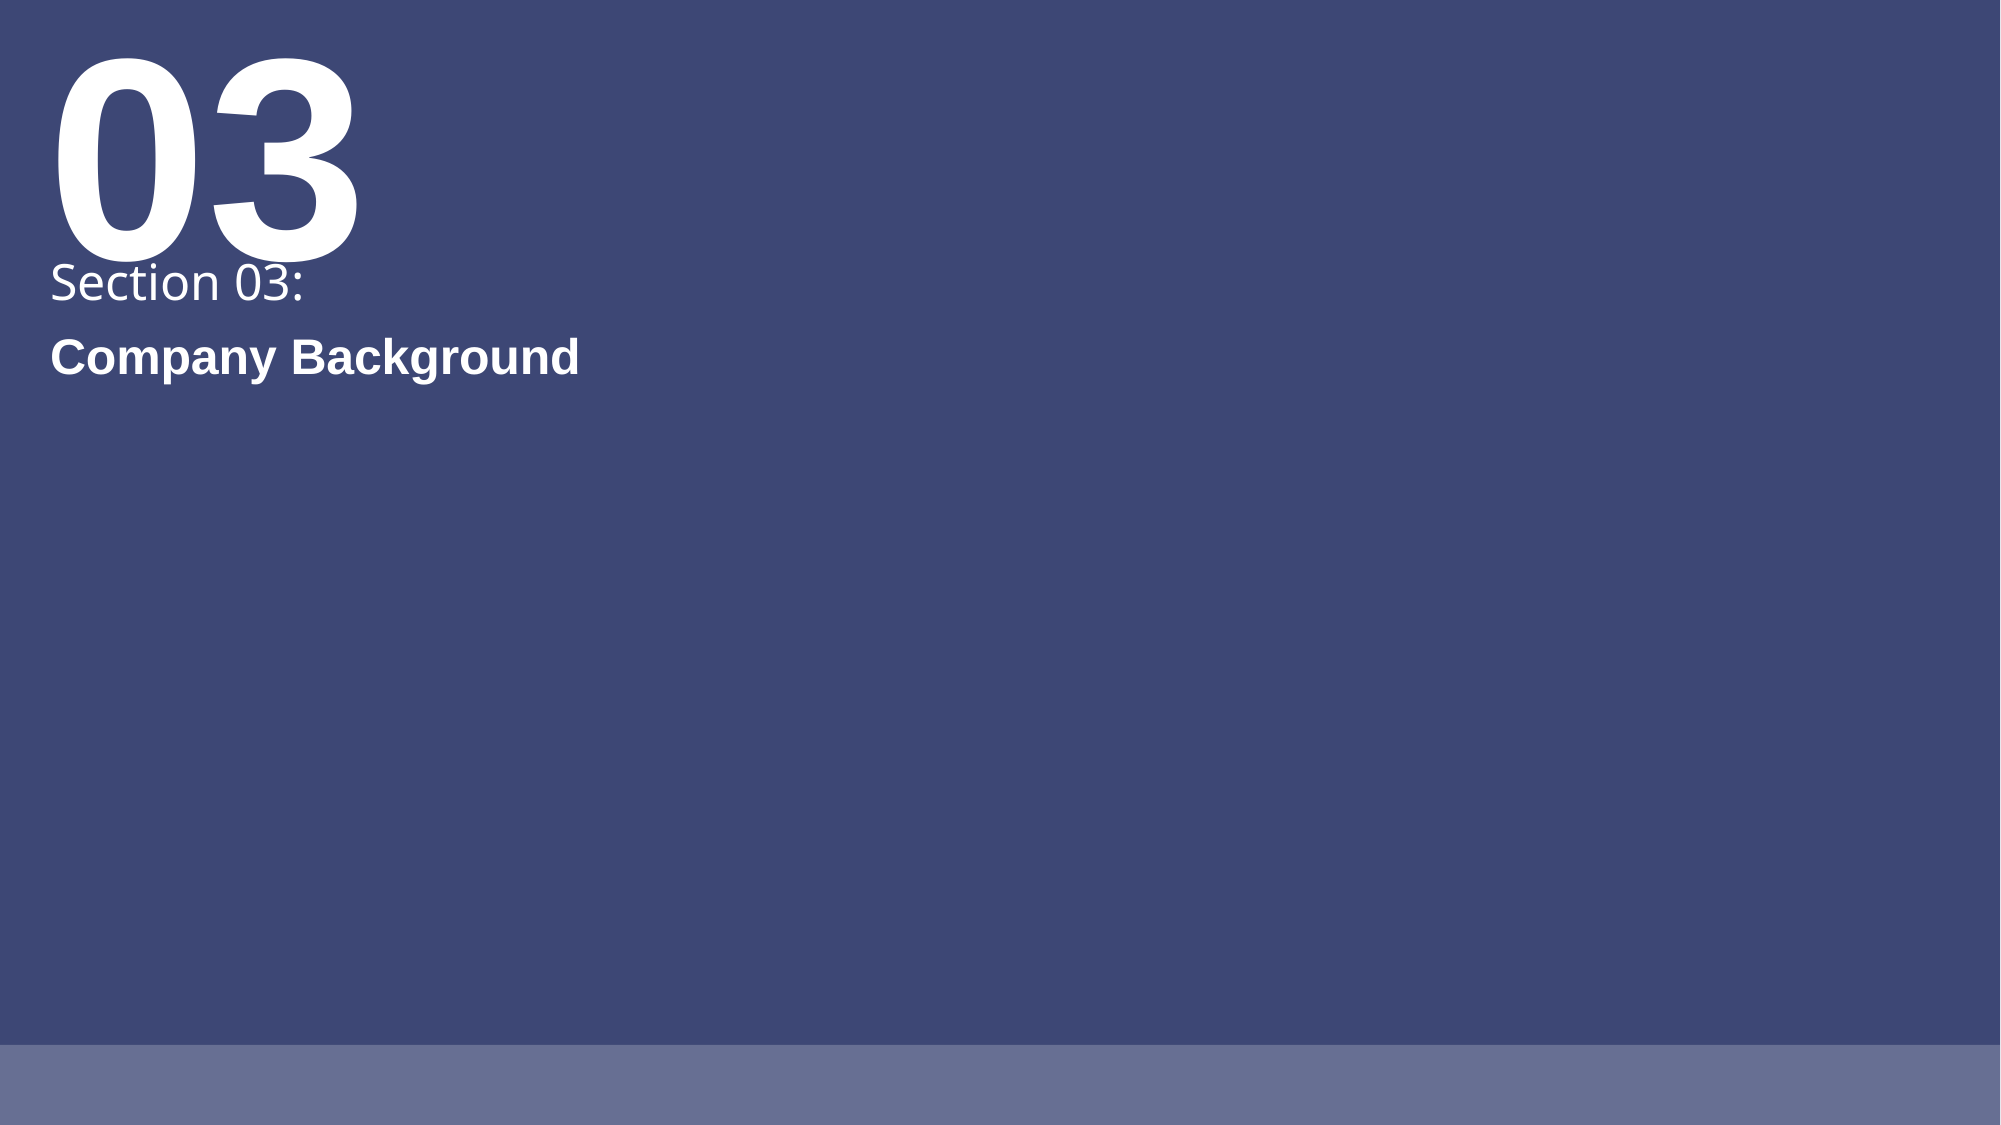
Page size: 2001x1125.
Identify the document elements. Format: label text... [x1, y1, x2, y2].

title 03 [47, 0, 1953, 317]
text_box Section 03: Company Background [47, 317, 595, 385]
